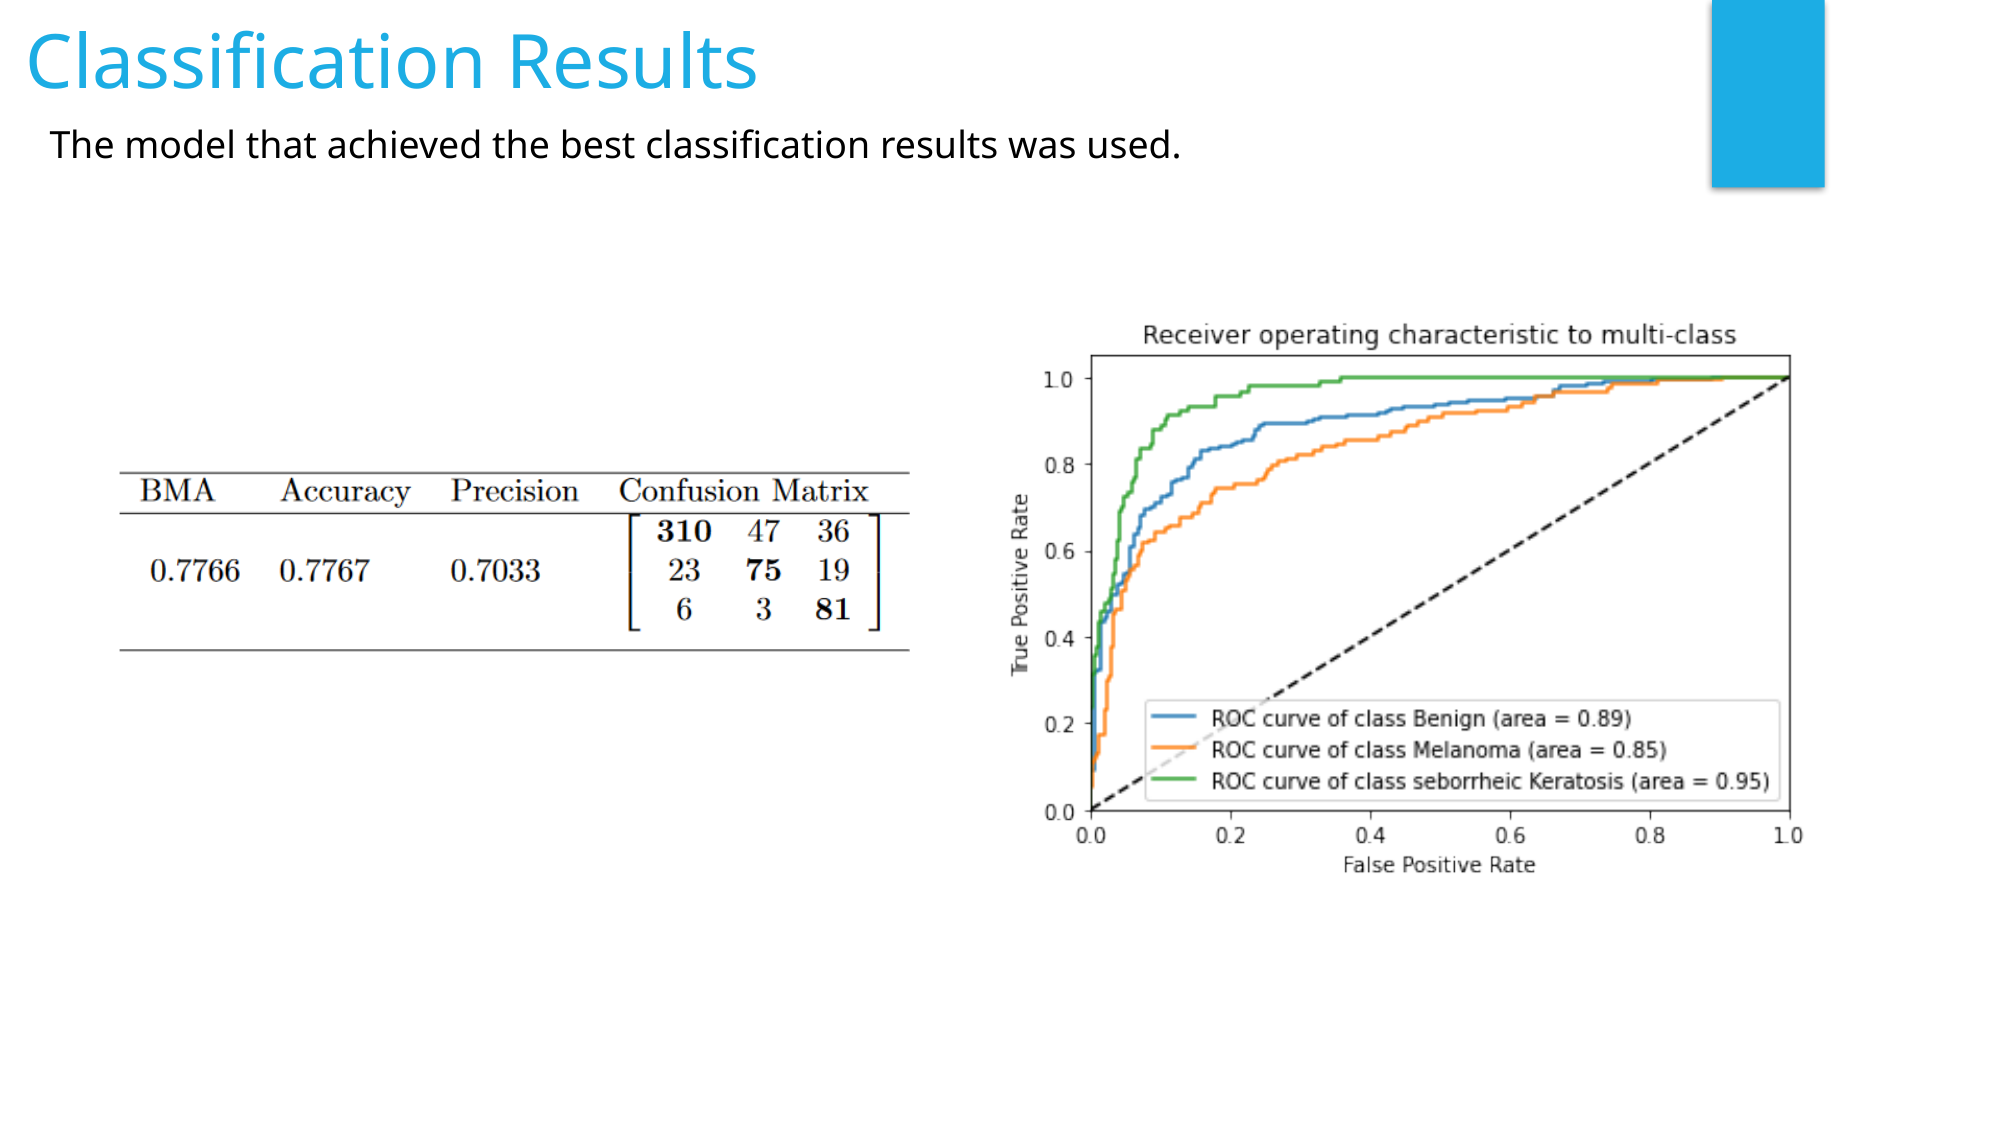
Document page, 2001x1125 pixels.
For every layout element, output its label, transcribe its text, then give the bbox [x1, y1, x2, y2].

picture [90, 447, 936, 678]
text_box The model that achieved the best classification results was used. [34, 113, 1198, 174]
picture [999, 309, 1822, 890]
text_box Classification Results [10, 0, 1509, 117]
